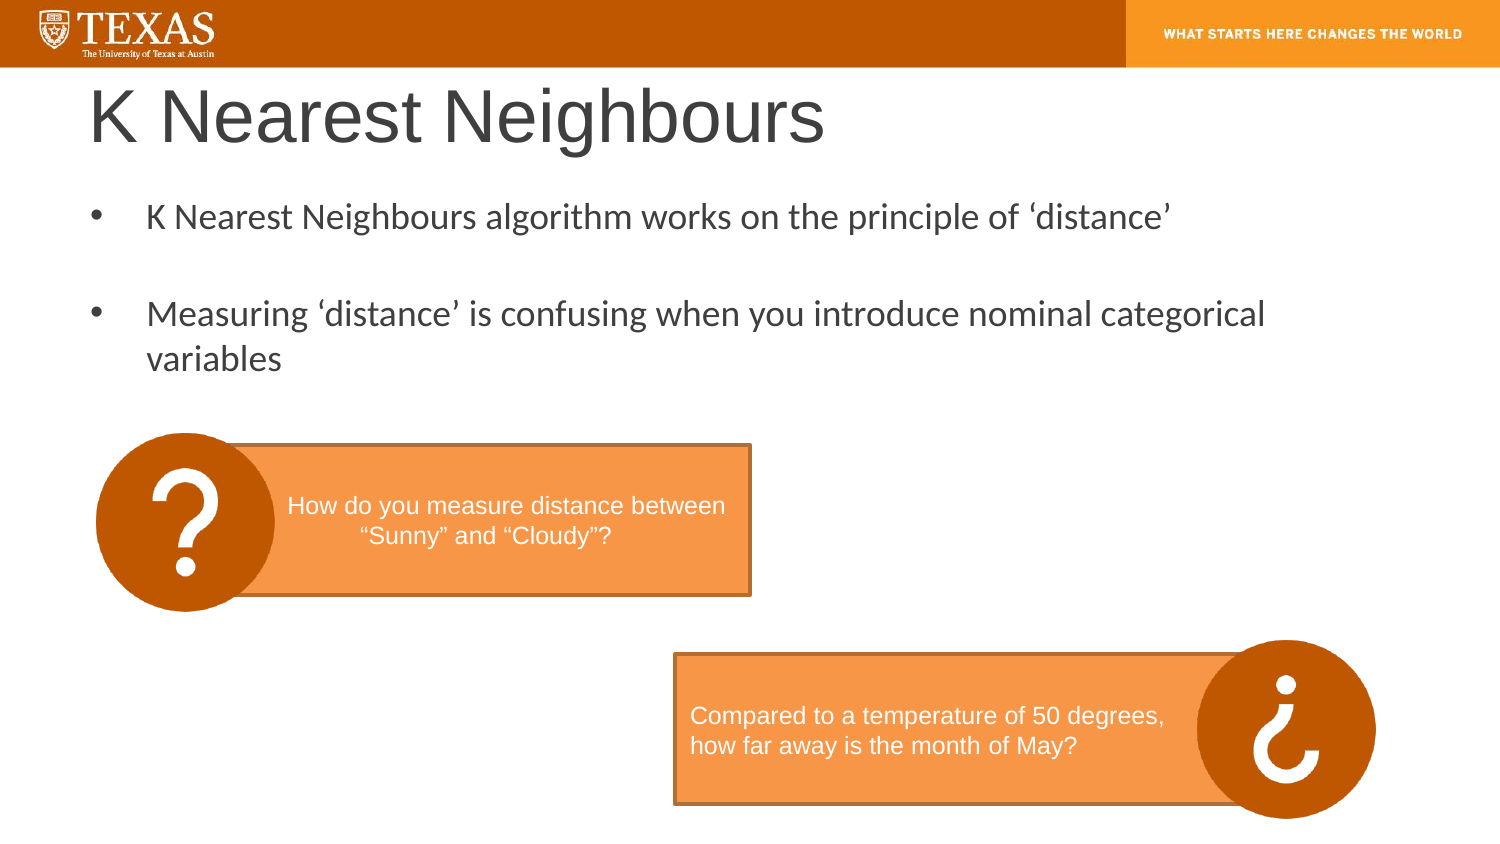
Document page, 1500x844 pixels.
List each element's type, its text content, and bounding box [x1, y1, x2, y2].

text_box Compared to a temperature of 50 degrees, how far away is the month of May? [675, 654, 1168, 805]
title K Nearest Neighbours [73, 77, 1149, 147]
picture [0, 0, 1500, 844]
list K Nearest Neighbours algorithm works on the principle of ‘distance’ Measuring ‘distance’ is confusing when you introduce nominal categorical variables [75, 184, 1425, 769]
text_box How do you measure distance between “Sunny” and “Cloudy”? [303, 444, 750, 595]
